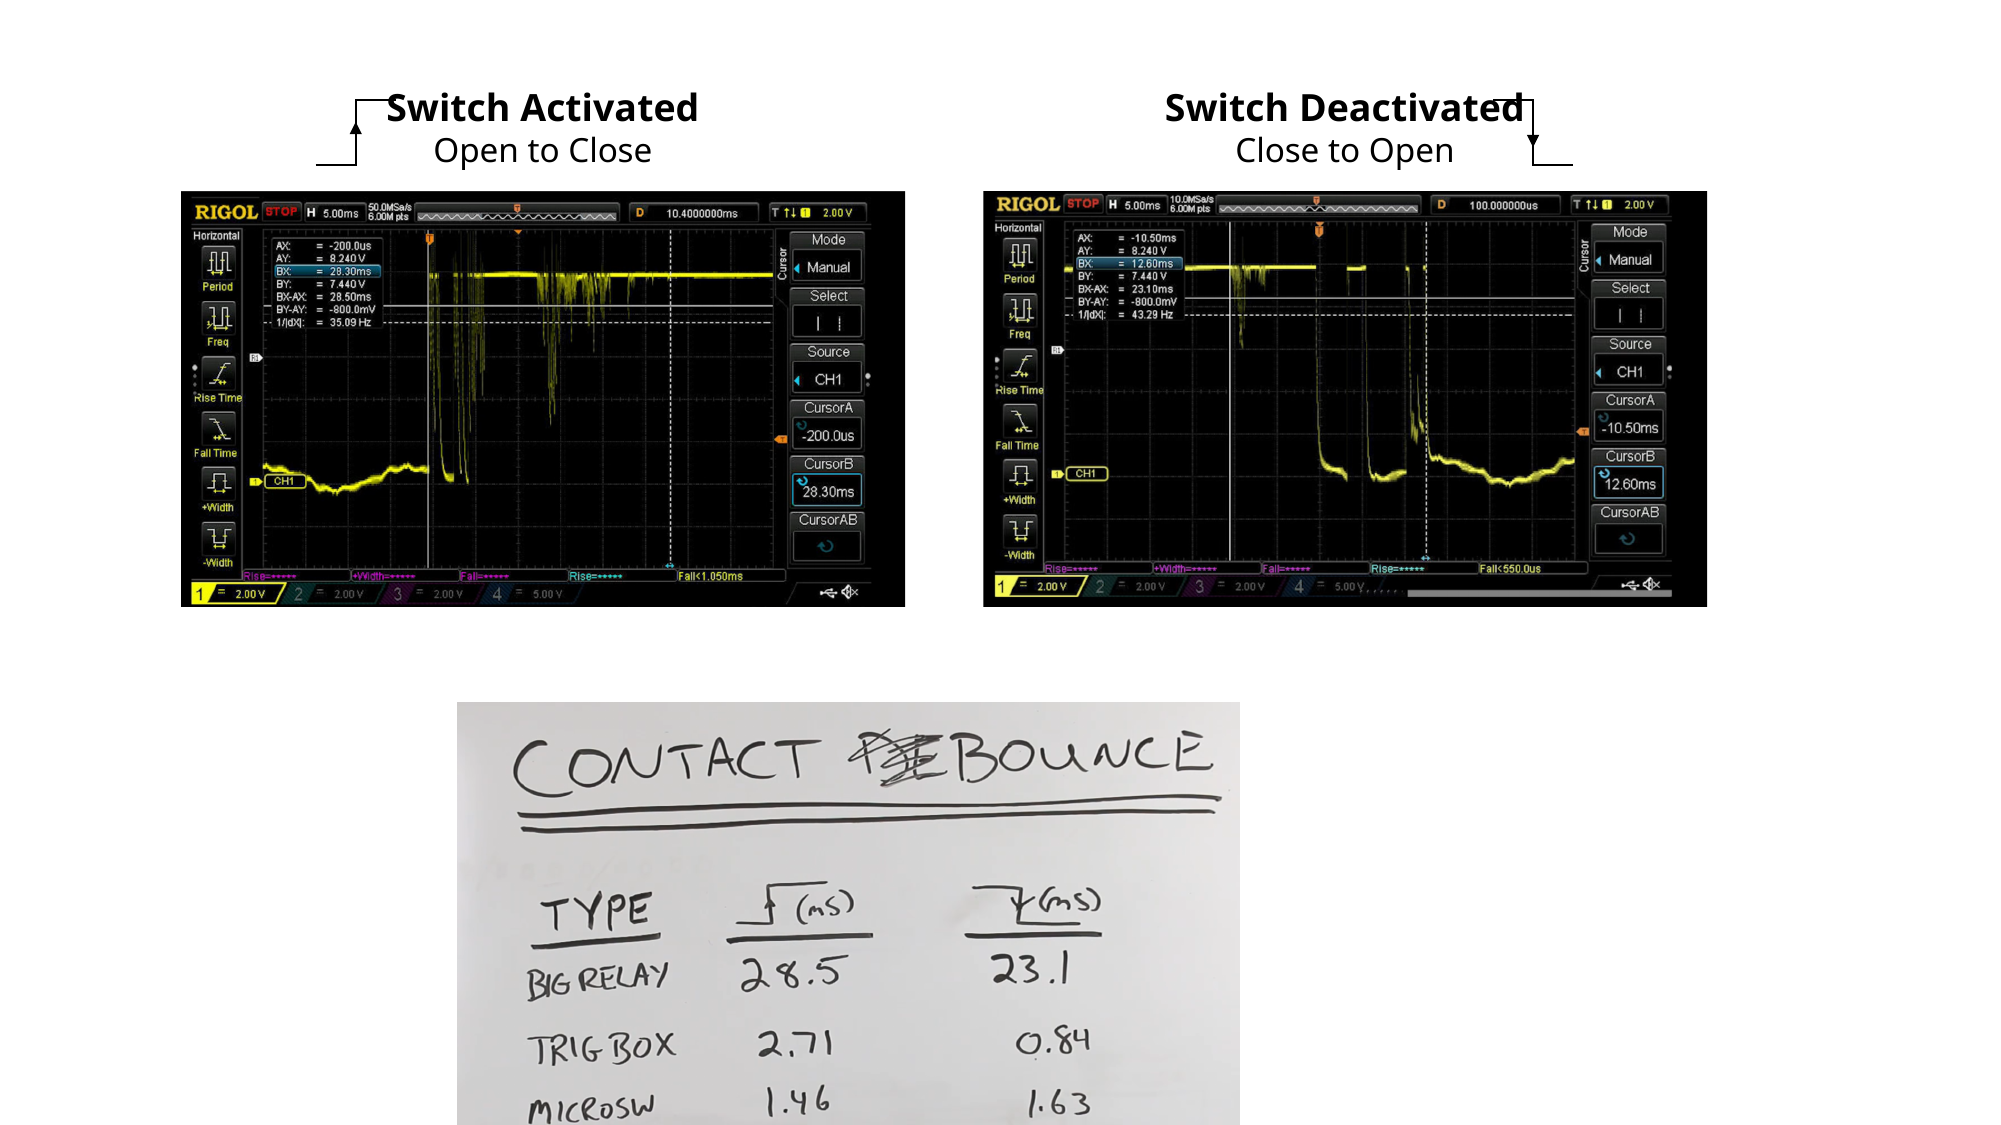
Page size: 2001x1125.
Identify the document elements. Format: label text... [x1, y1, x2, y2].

text_box Switch Activated Open to Close [181, 76, 905, 177]
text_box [315, 99, 396, 165]
picture [457, 702, 1240, 1125]
picture [181, 191, 906, 607]
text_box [1492, 99, 1574, 165]
picture [983, 191, 1708, 607]
text_box Switch Deactivated Close to Open [983, 76, 1708, 176]
